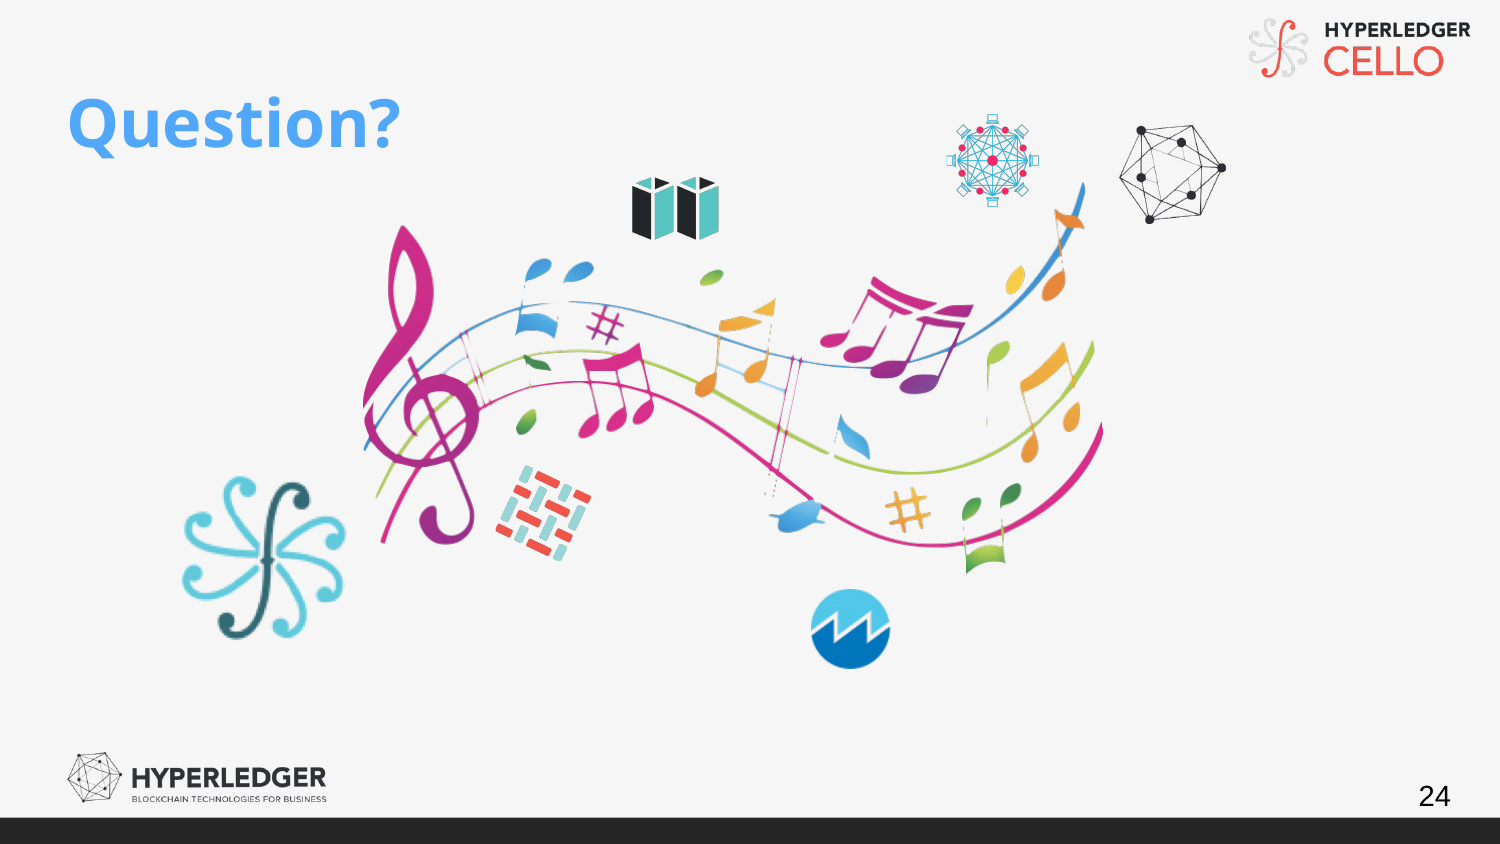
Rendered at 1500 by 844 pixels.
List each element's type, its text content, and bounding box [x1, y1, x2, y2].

picture [1119, 125, 1227, 224]
picture [67, 752, 327, 804]
picture [1247, 16, 1472, 80]
picture [362, 113, 1103, 574]
picture [178, 472, 347, 646]
slide_number 24 [1403, 762, 1494, 828]
picture [810, 588, 895, 669]
title Question? [51, 72, 1449, 167]
